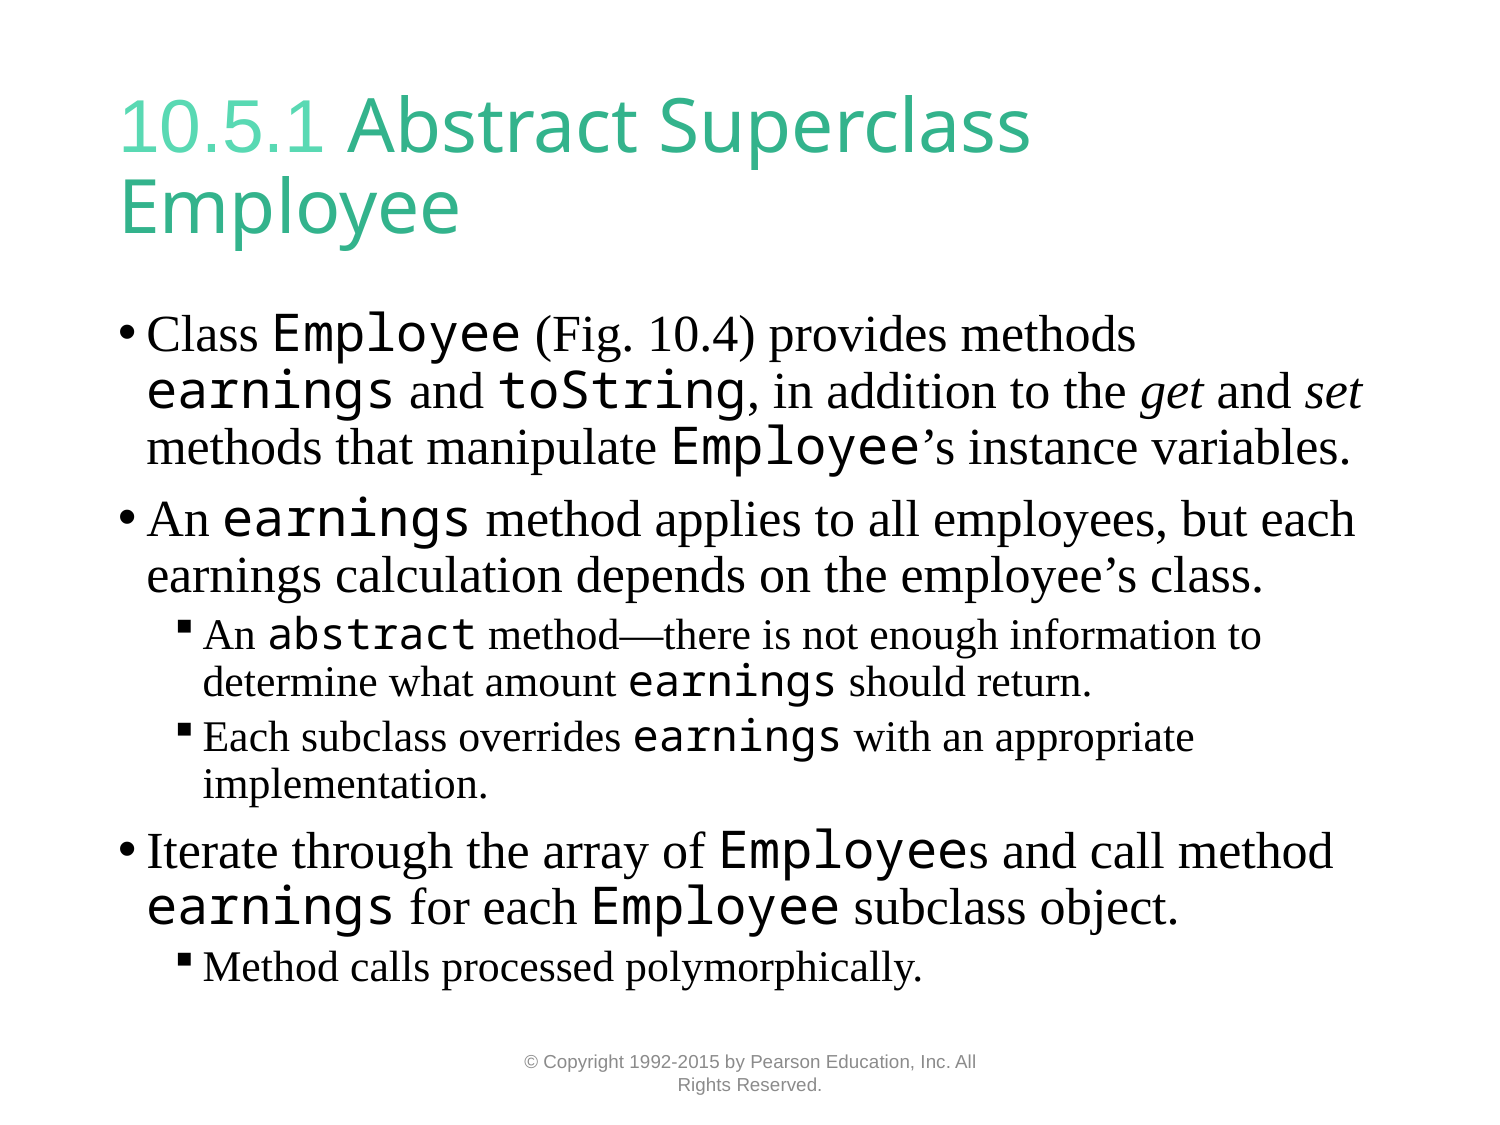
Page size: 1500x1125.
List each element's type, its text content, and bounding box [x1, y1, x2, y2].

list Class Employee (Fig. 10.4) provides methods earnings and toString, in addition to the get and set methods that manipulate Employee’s instance variables. An earnings method applies to all employees, but each earnings calculation depends on the employee’s class. An abstract method—there is not enough information to determine what amount earnings should return. Each subclass overrides earnings with an appropriate implementation. Iterate through the array of Employees and call method earnings for each Employee subclass object. Method calls processed polymorphically. [103, 299, 1397, 1014]
footer © Copyright 1992-2015 by Pearson Education, Inc. All Rights Reserved. [496, 1042, 1004, 1103]
title 10.5.1 Abstract Superclass Employee [103, 59, 1397, 278]
